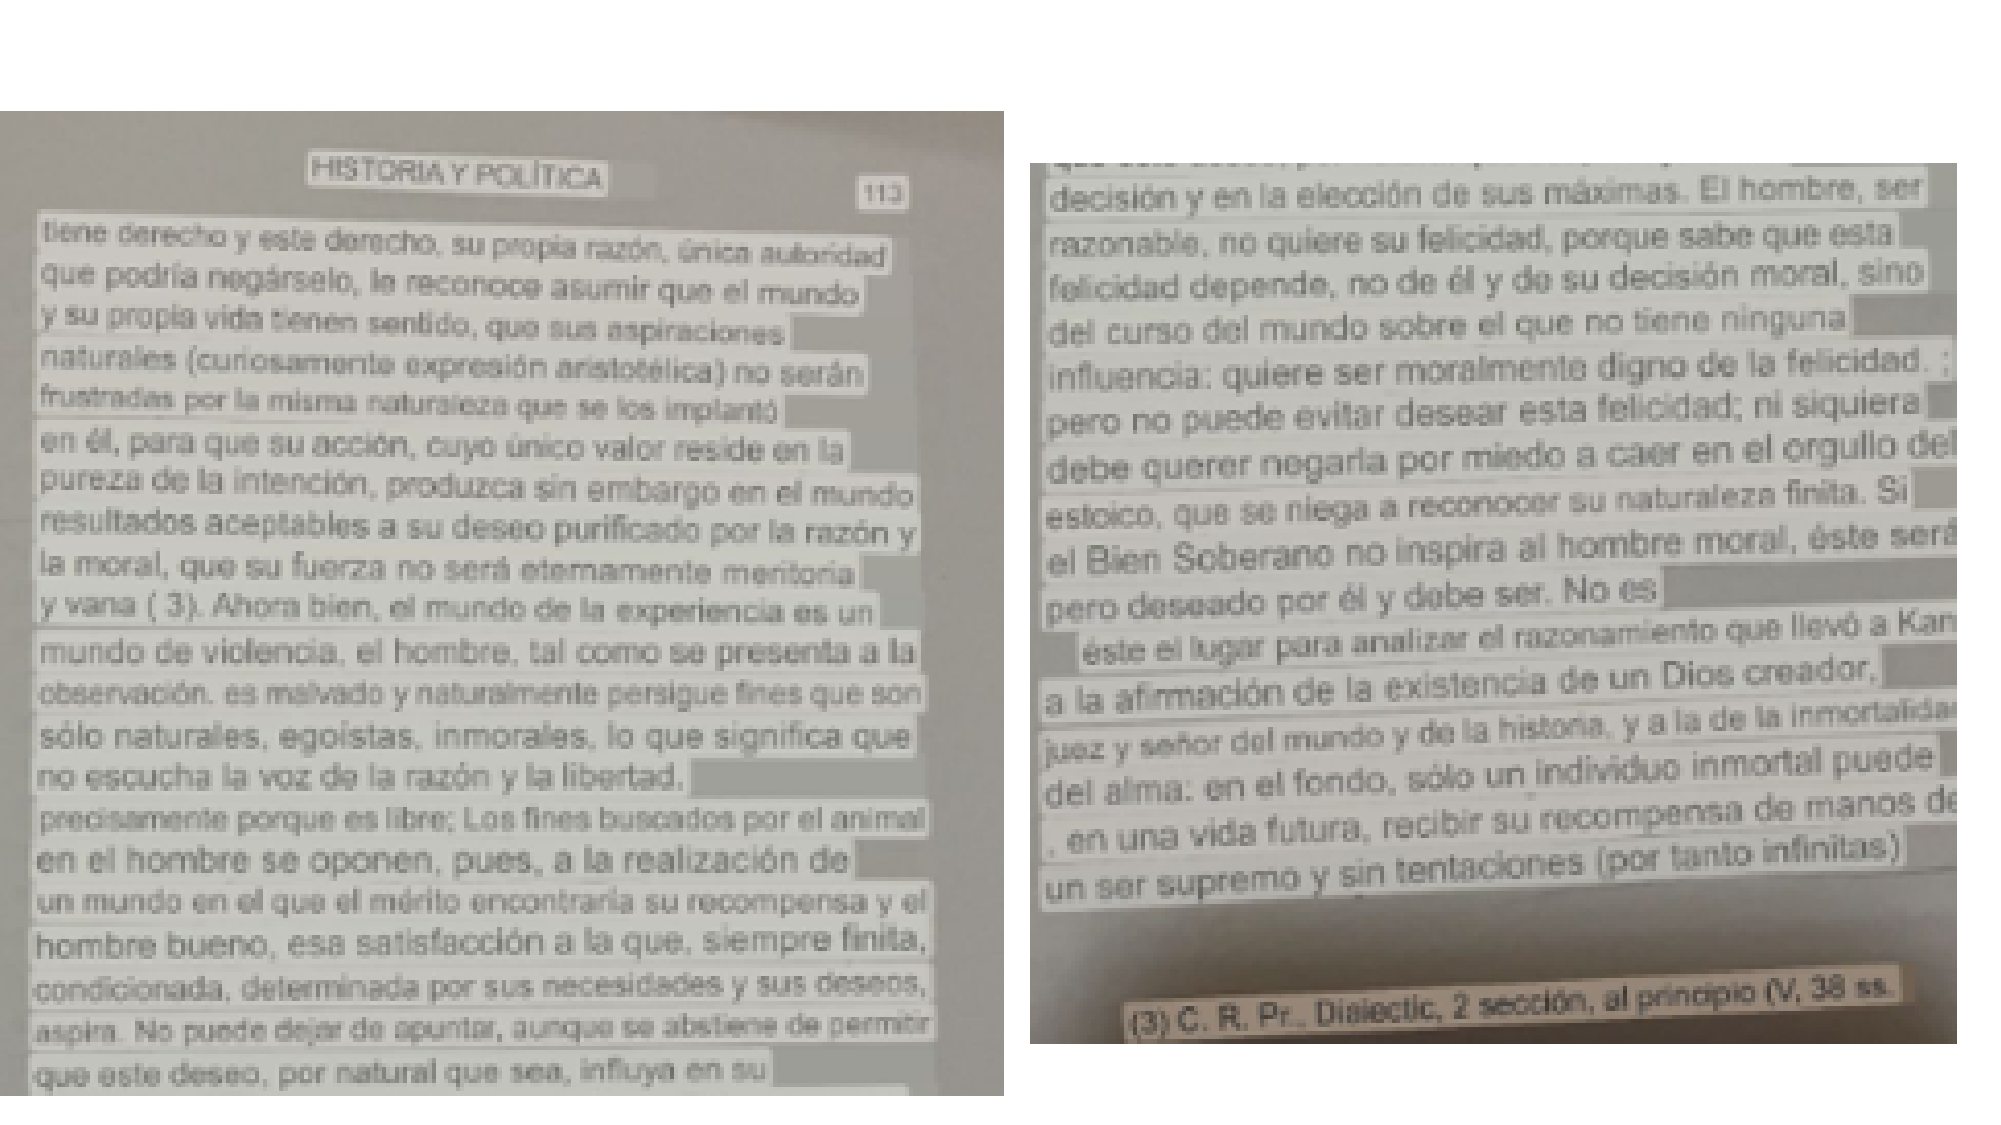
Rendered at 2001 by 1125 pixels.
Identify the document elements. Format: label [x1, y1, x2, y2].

picture [0, 111, 1004, 1096]
picture [1030, 163, 1957, 1044]
